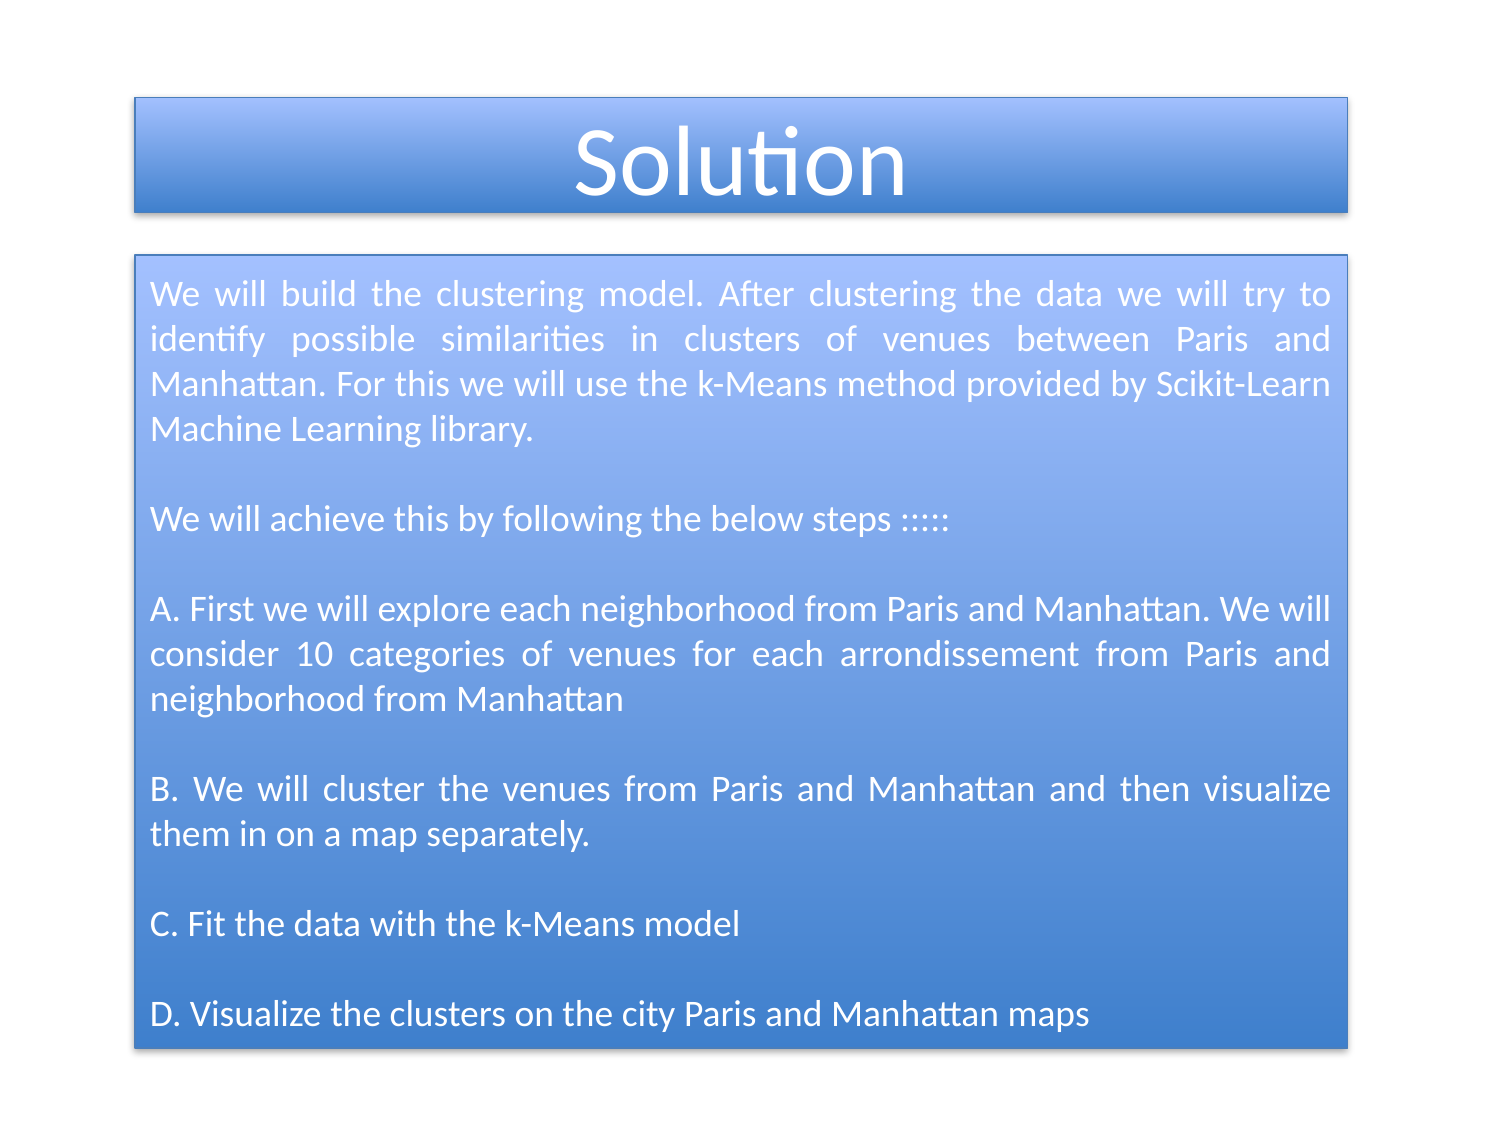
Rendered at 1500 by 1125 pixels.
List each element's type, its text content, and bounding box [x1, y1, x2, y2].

text_box We will build the clustering model. After clustering the data we will try to identify possible similarities in clusters of venues between Paris and Manhattan. For this we will use the k-Means method provided by Scikit-Learn Machine Learning library. We will achieve this by following the below steps ::::: A. First we will explore each neighborhood from Paris and Manhattan. We will consider 10 categories of venues for each arrondissement from Paris and neighborhood from Manhattan B. We will cluster the venues from Paris and Manhattan and then visualize them in on a map separately. C. Fit the data with the k-Means model D. Visualize the clusters on the city Paris and Manhattan maps [134, 254, 1348, 1049]
text_box Solution [134, 97, 1348, 213]
